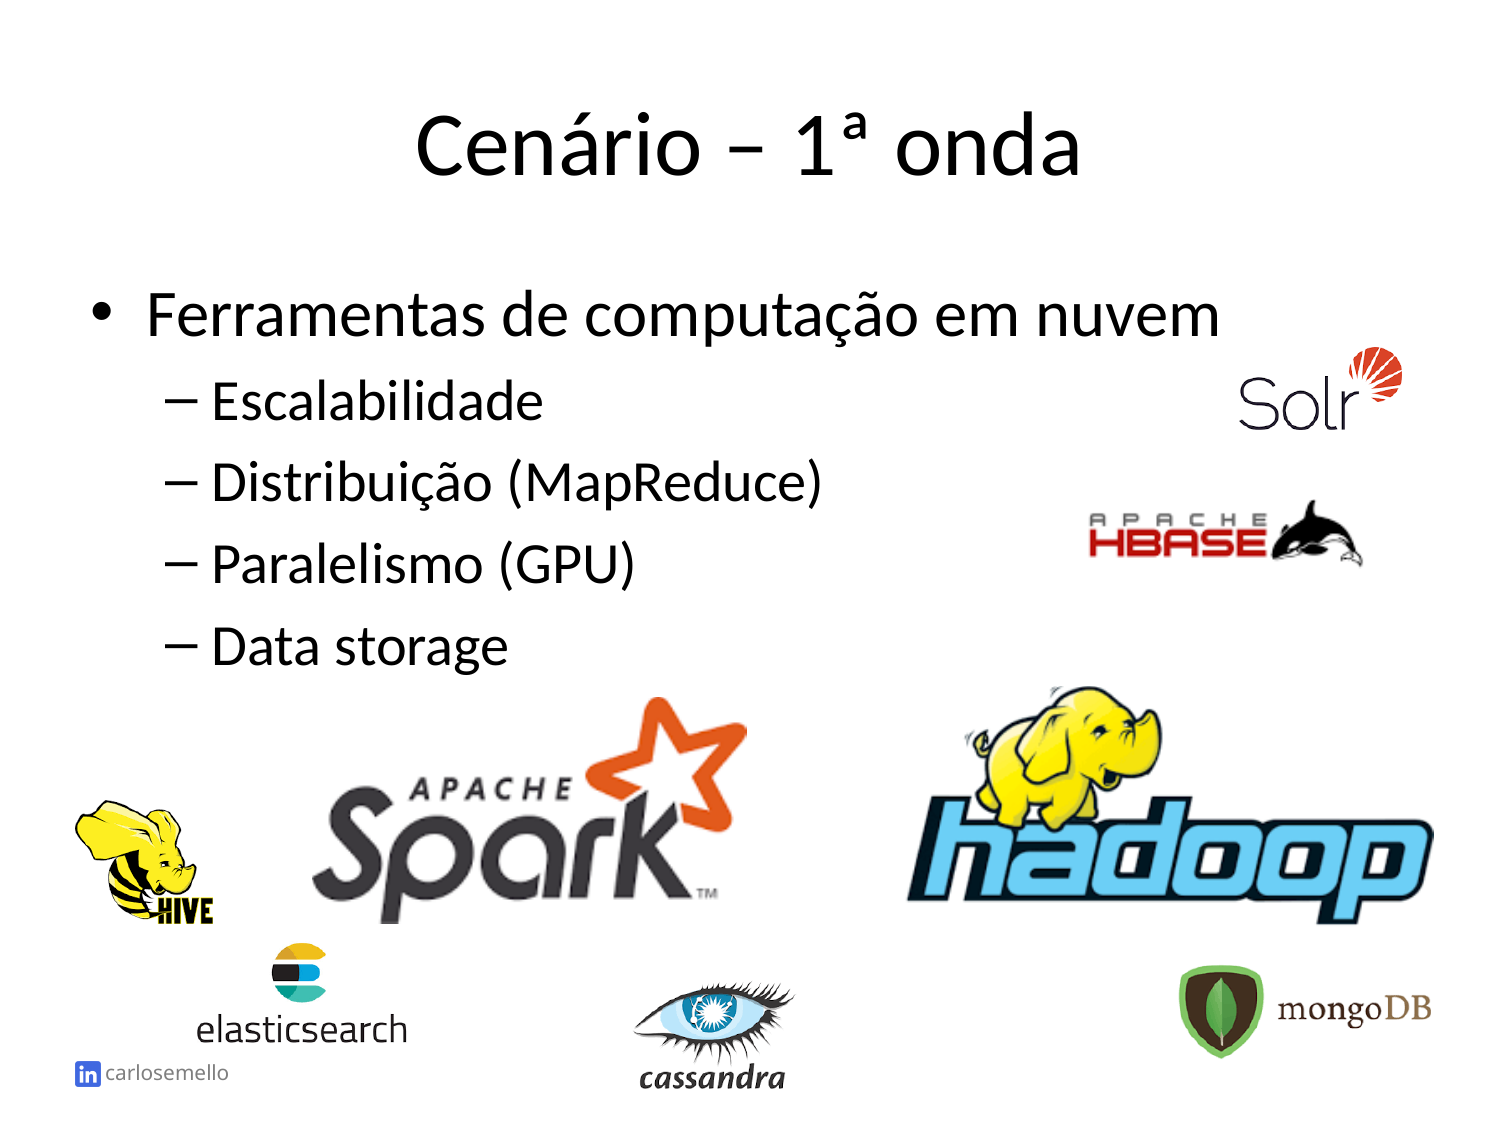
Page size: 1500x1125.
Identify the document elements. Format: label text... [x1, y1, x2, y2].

picture [75, 1061, 101, 1087]
picture [893, 686, 1448, 1082]
picture [629, 977, 799, 1092]
picture [74, 697, 747, 1062]
picture [1238, 347, 1402, 430]
picture [1086, 498, 1366, 570]
list Ferramentas de computação em nuvem Escalabilidade Distribuição (MapReduce) Paralelismo (GPU) Data storage [75, 262, 1425, 1005]
title Cenário – 1ª onda [75, 45, 1425, 233]
